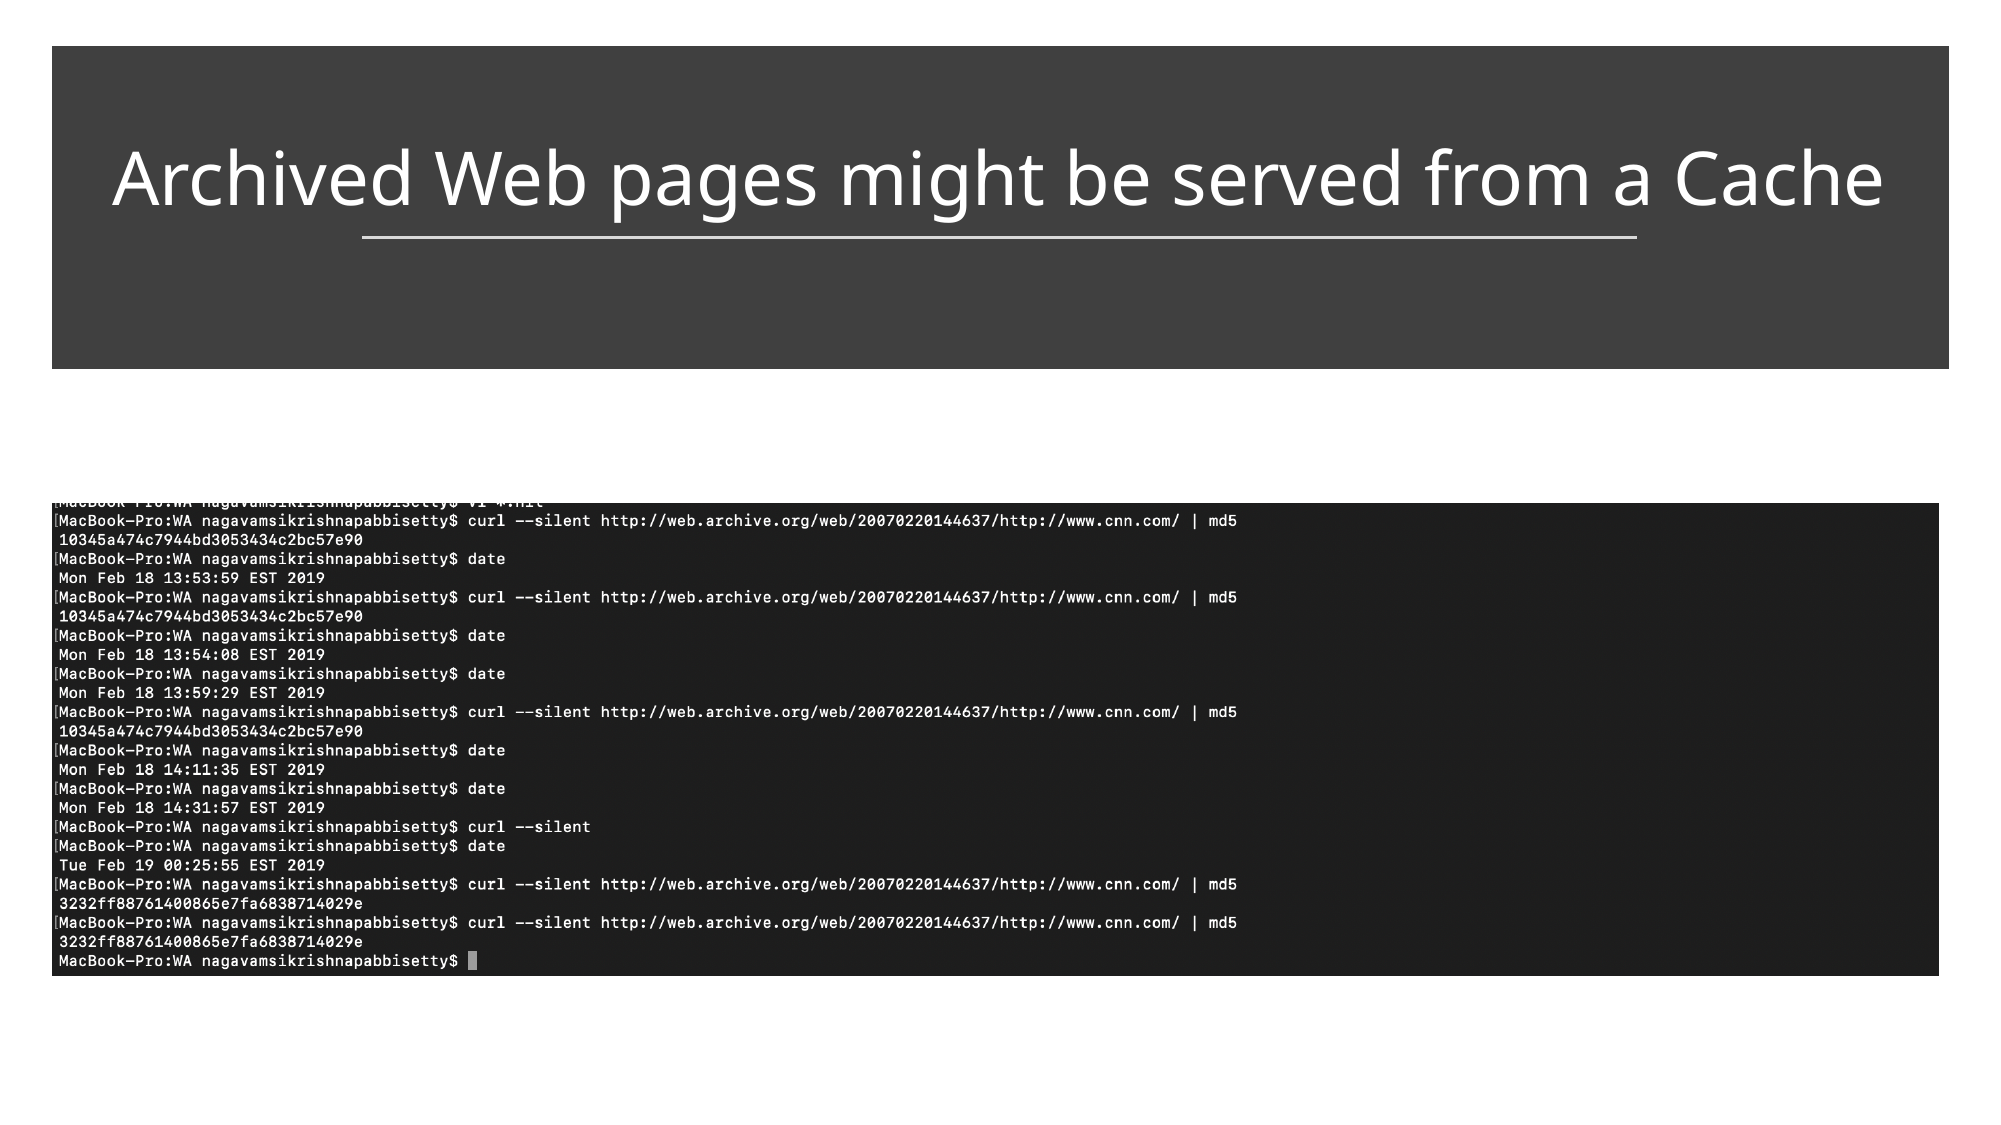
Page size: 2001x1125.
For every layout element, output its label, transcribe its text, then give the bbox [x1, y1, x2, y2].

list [52, 503, 1939, 976]
text_box [61, 55, 1939, 360]
title Archived Web pages might be served from a Cache [86, 76, 1914, 230]
